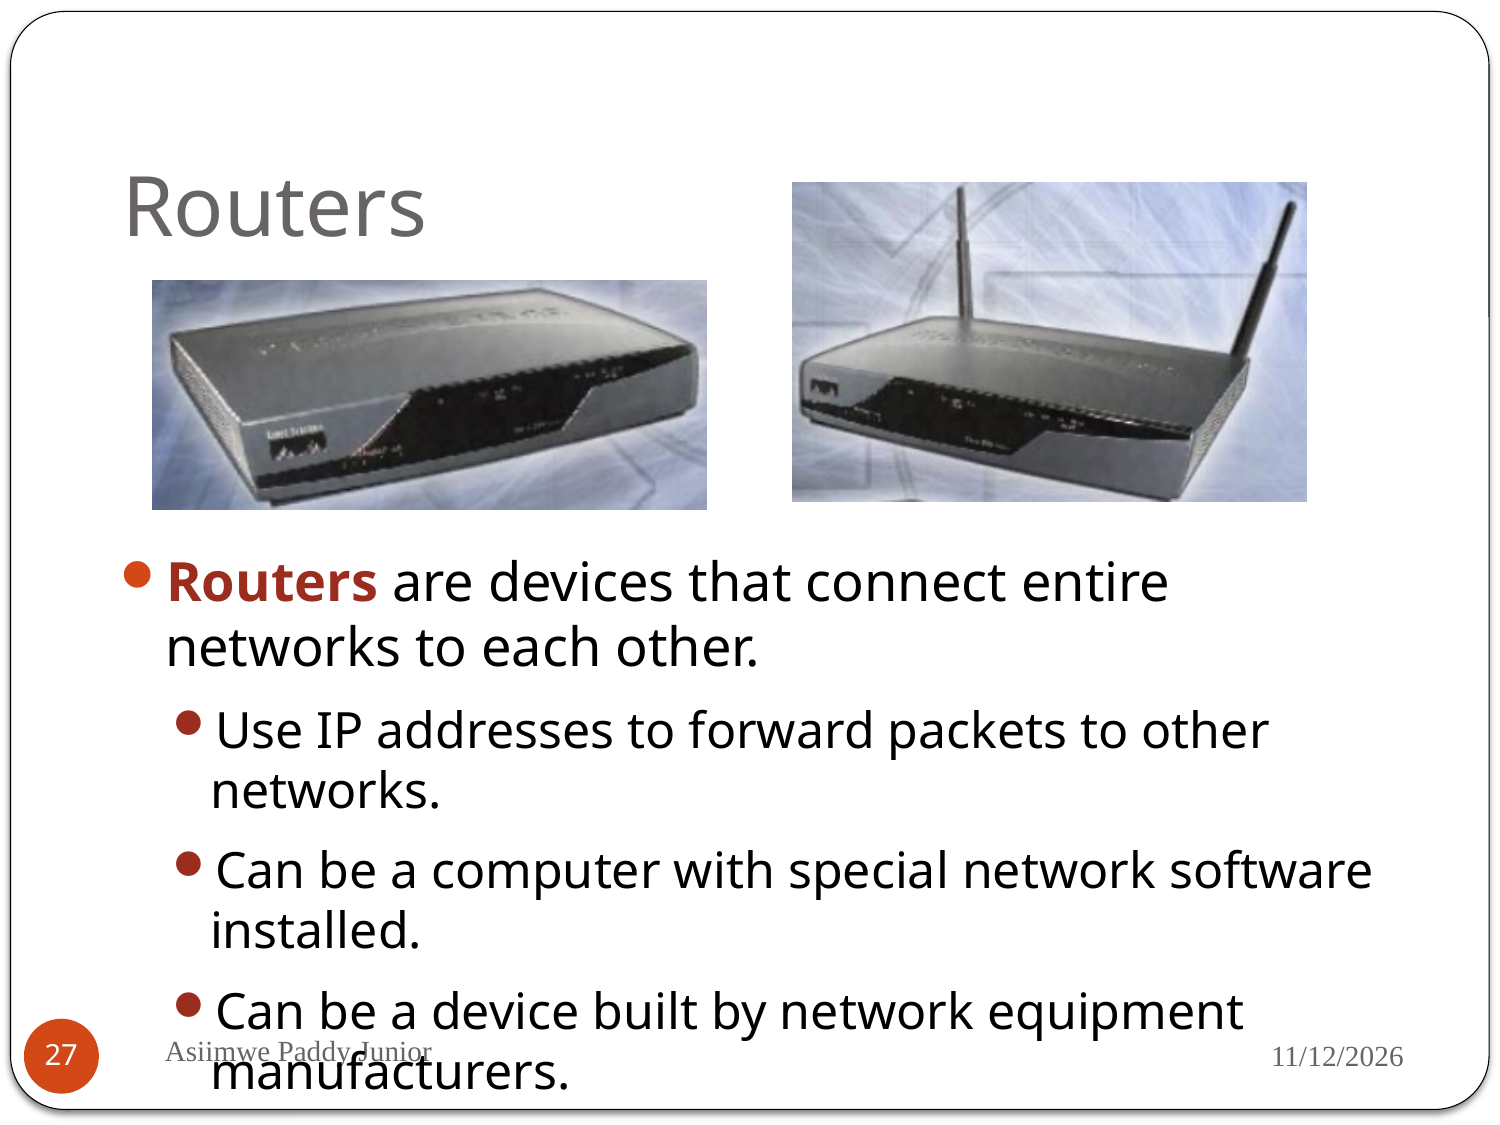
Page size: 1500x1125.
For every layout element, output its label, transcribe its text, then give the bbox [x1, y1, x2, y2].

footer Asiimwe Paddy Junior [150, 1012, 800, 1088]
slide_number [1012, 1015, 1419, 1094]
slide_number 27 [23, 1018, 99, 1094]
picture [792, 182, 1307, 502]
title Routers [107, 130, 1394, 269]
picture [151, 280, 707, 510]
list Routers are devices that connect entire networks to each other. Use IP addresses to forward packets to other networks. Can be a computer with special network software installed. Can be a device built by network equipment manufacturers. Contain tables of IP addresses along with optimal routes to other networks. [105, 540, 1397, 1089]
